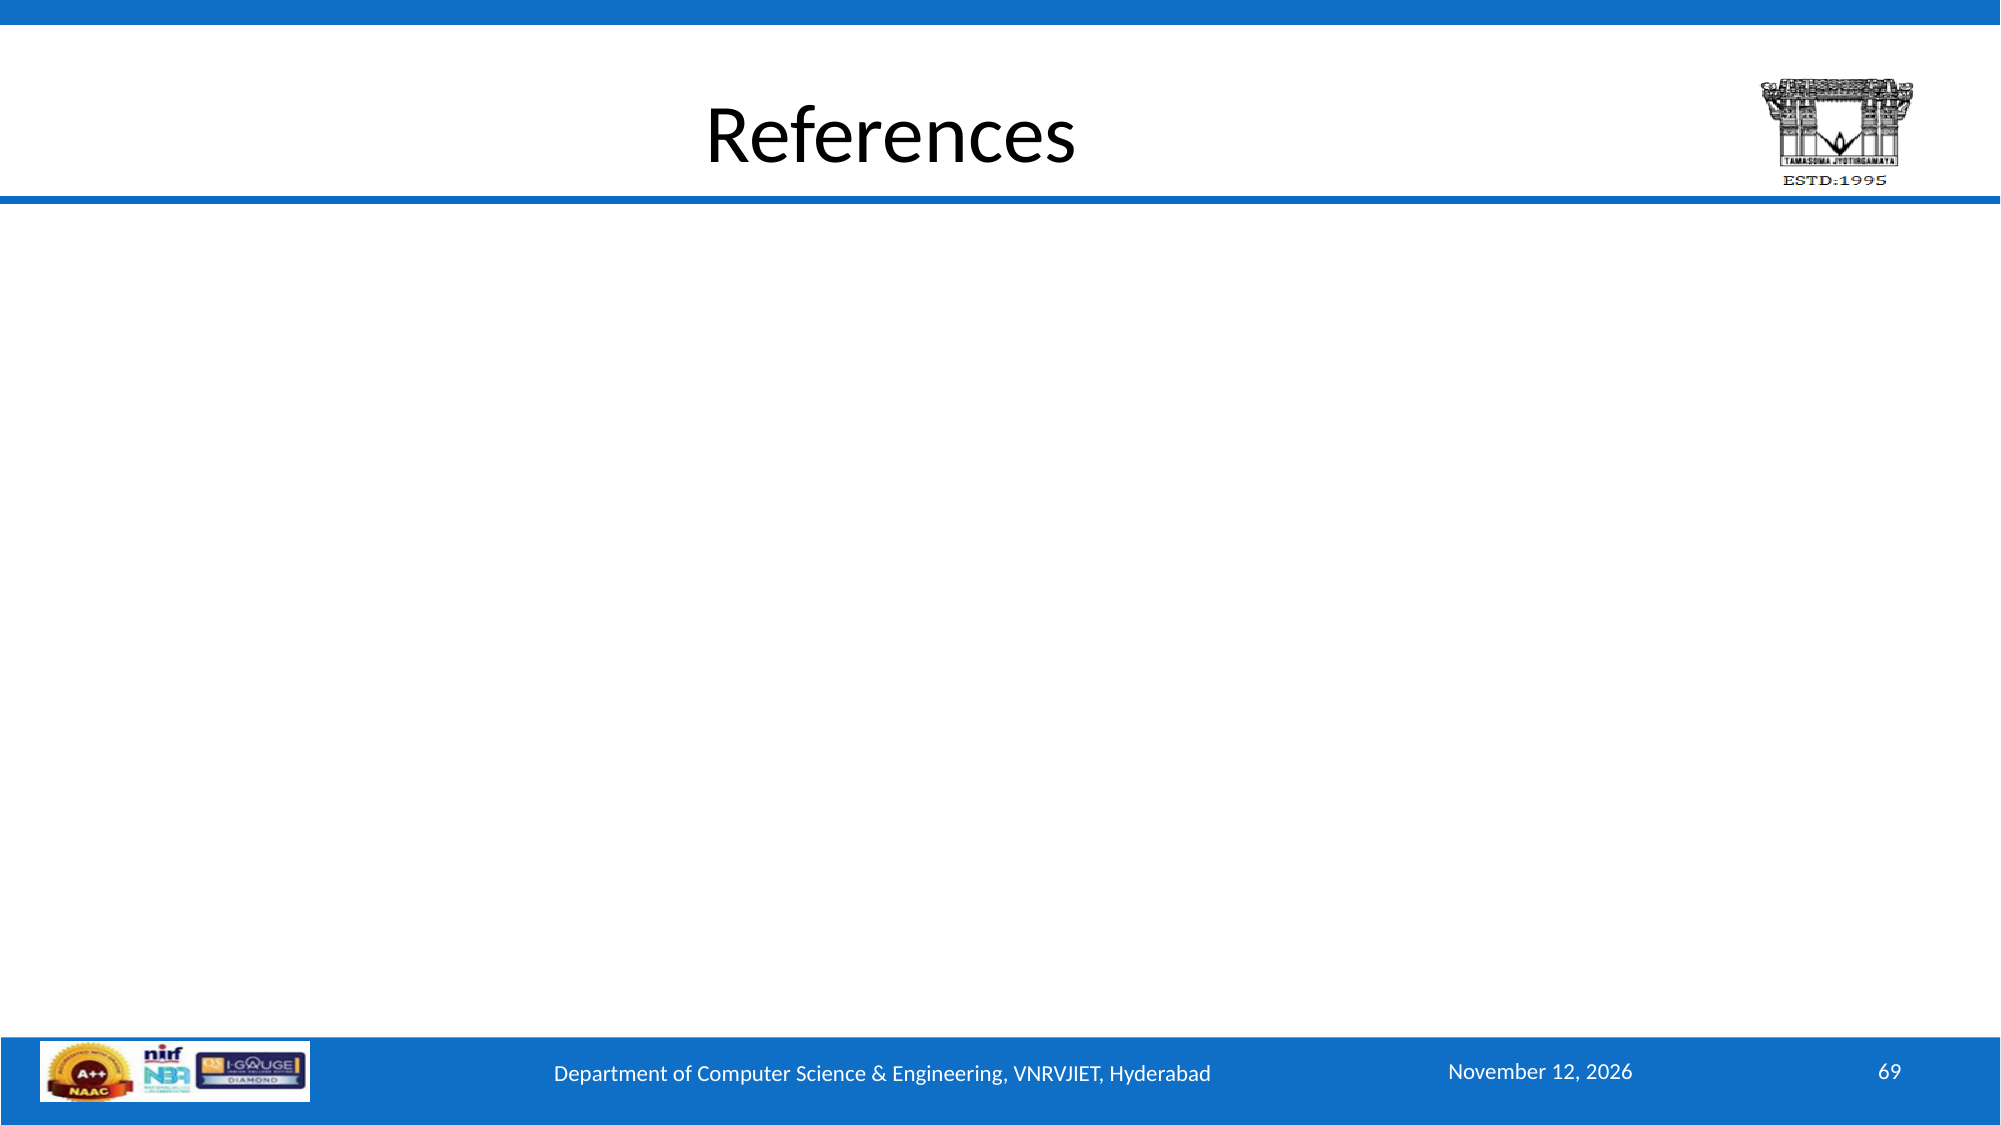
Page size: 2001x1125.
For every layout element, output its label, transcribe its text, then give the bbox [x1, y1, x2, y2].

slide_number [1433, 1040, 1734, 1100]
footer Department of Computer Science & Engineering, VNRVJIET, Hyderabad [333, 1041, 1434, 1102]
slide_number 69 [1749, 1040, 1917, 1100]
picture [40, 1041, 310, 1102]
picture [1750, 70, 1934, 194]
title References [33, 57, 1750, 200]
